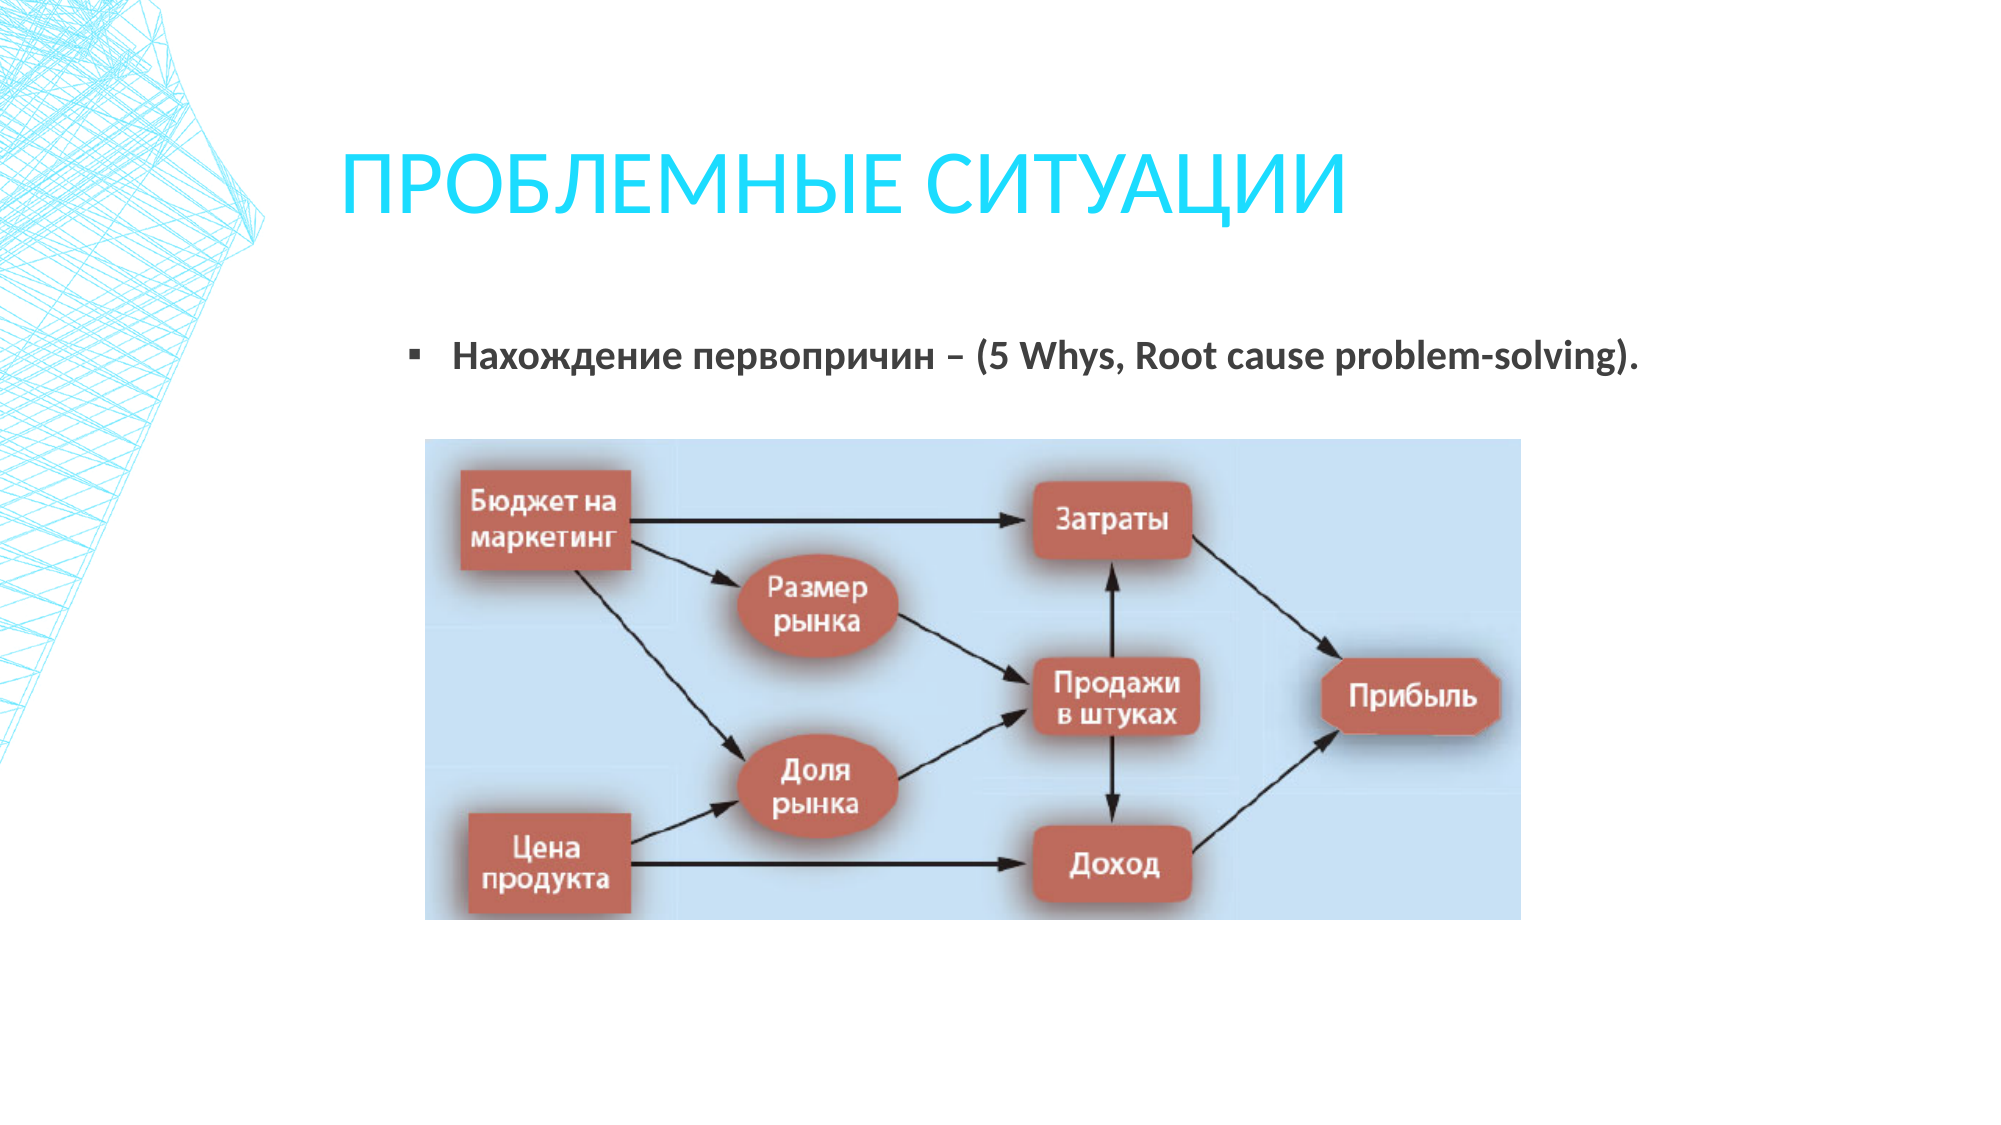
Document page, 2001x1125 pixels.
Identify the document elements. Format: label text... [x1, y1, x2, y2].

picture [0, 0, 2001, 1125]
title Проблемные ситуации [324, 62, 1863, 240]
list Нахождение первопричин – (5 Whys, Root cause problem-solving). [324, 326, 1863, 1062]
